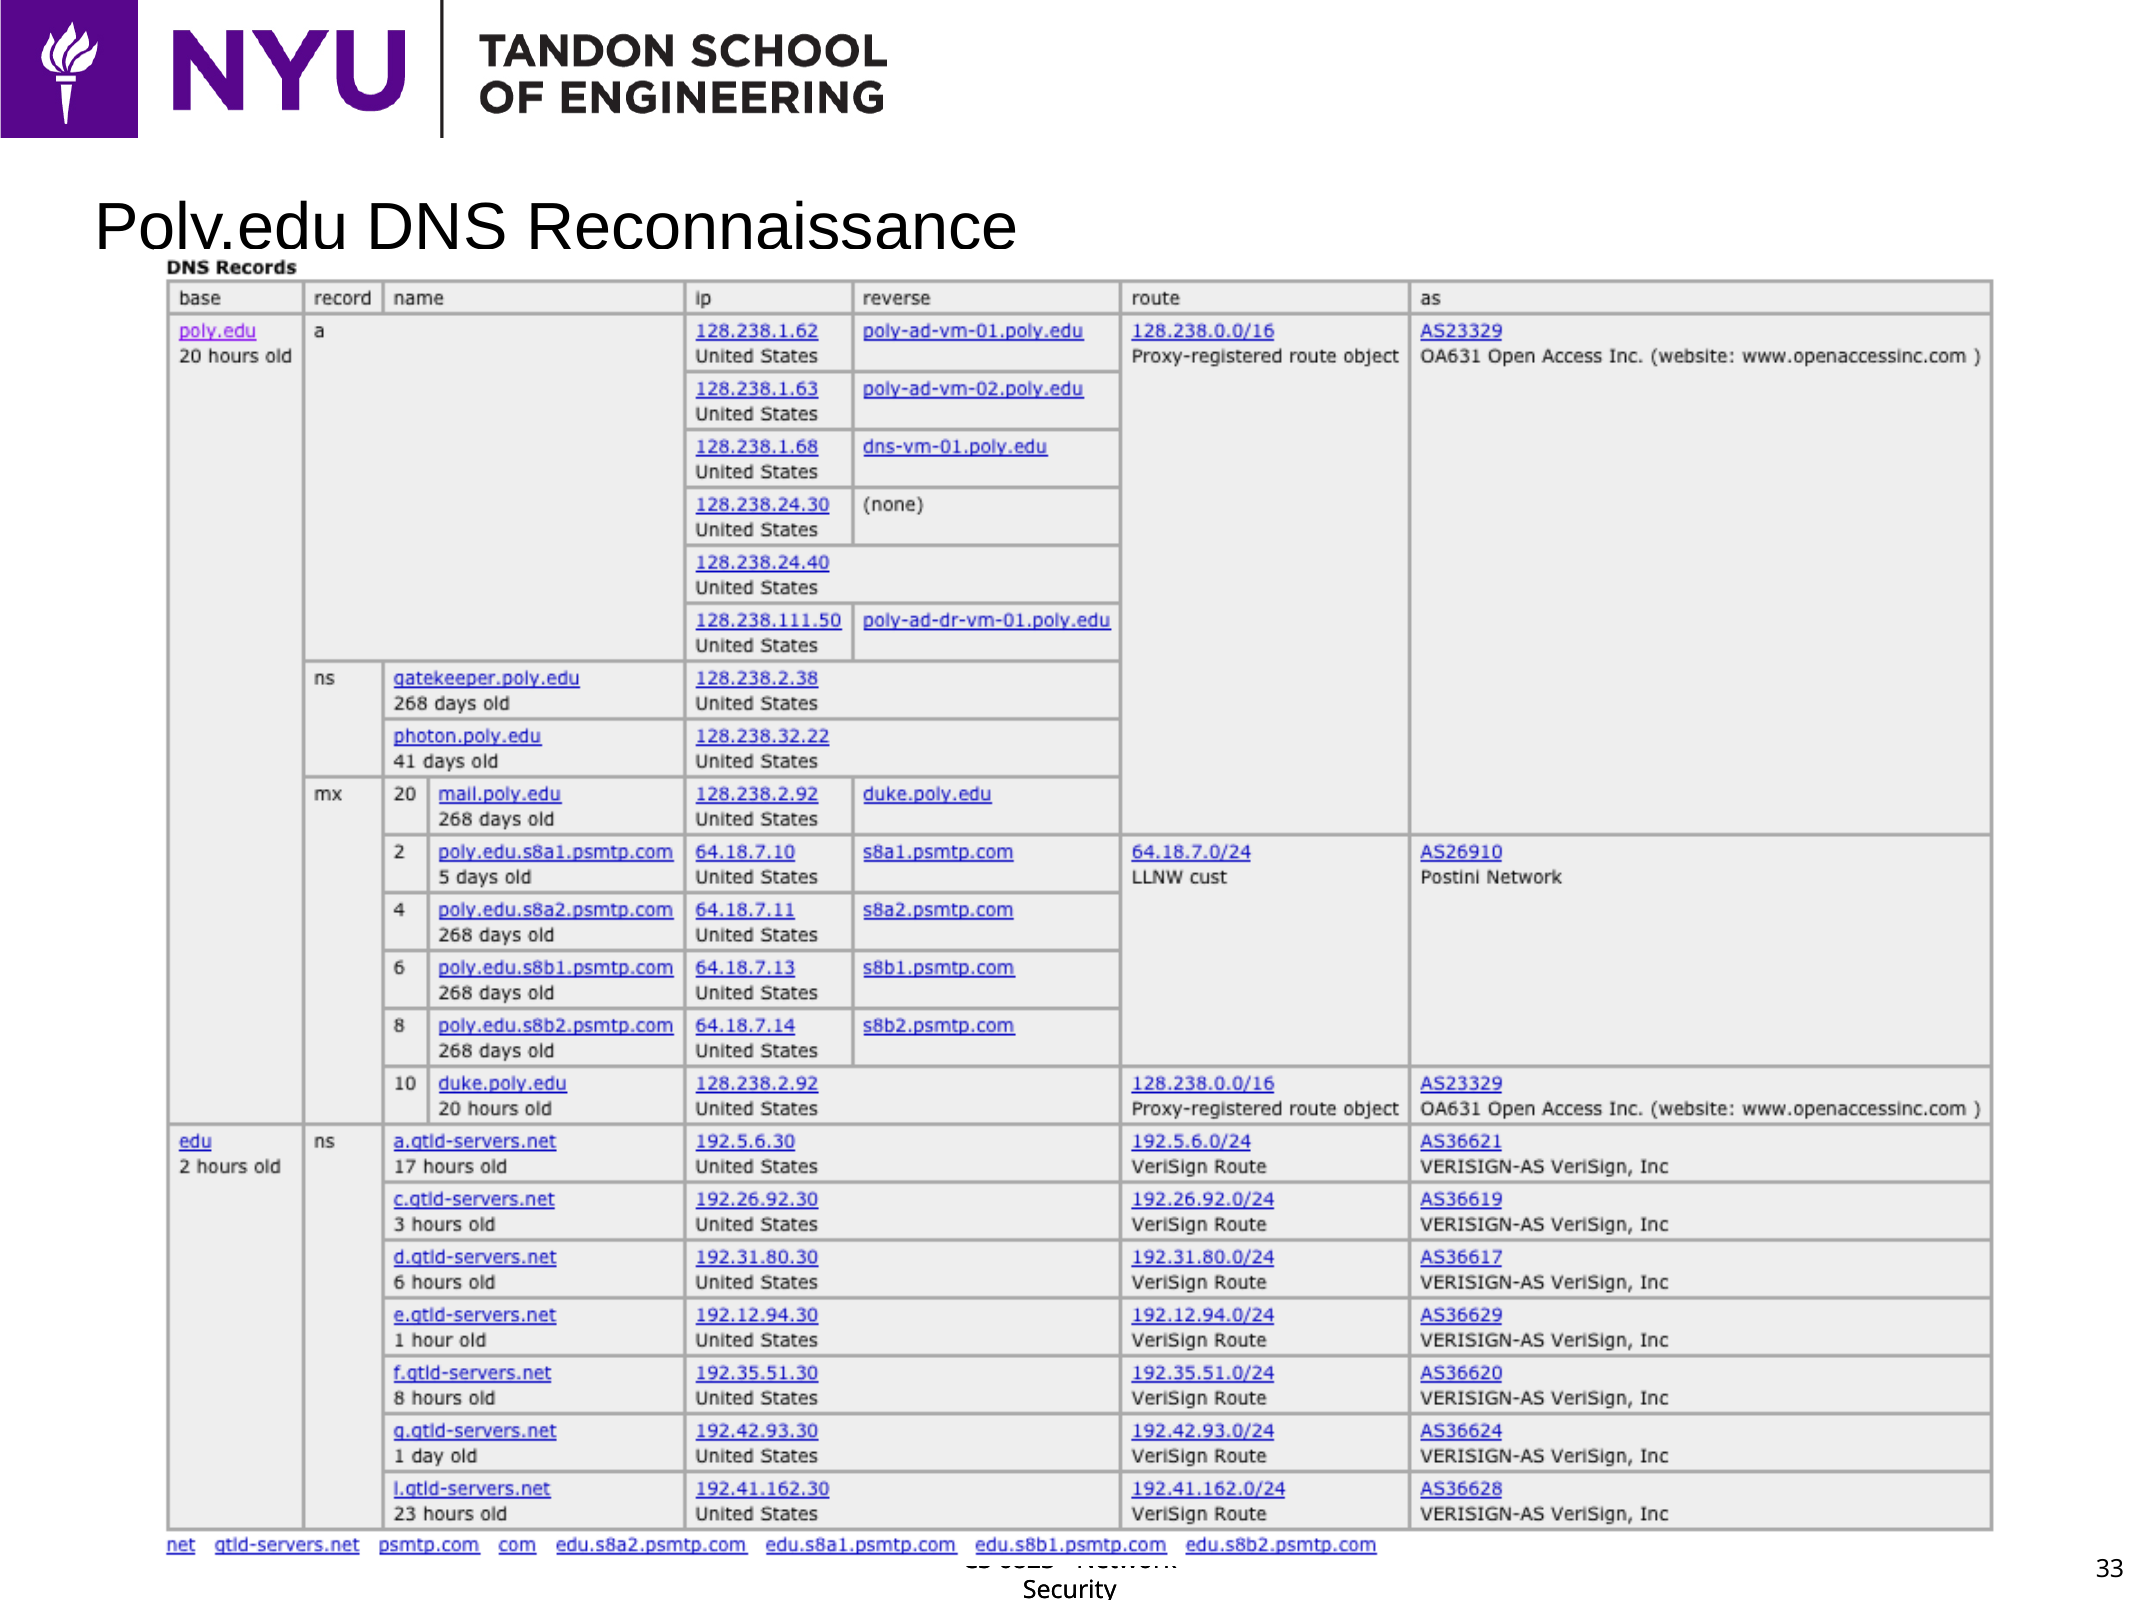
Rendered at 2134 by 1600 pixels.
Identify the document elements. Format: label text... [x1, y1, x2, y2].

picture [0, 0, 887, 138]
picture [153, 249, 2011, 1566]
text_box CS 6823 - Network Security [912, 1574, 1228, 1589]
title Poly.edu DNS Reconnaissance [79, 174, 1999, 286]
text_box 33 [2042, 1552, 2134, 1586]
